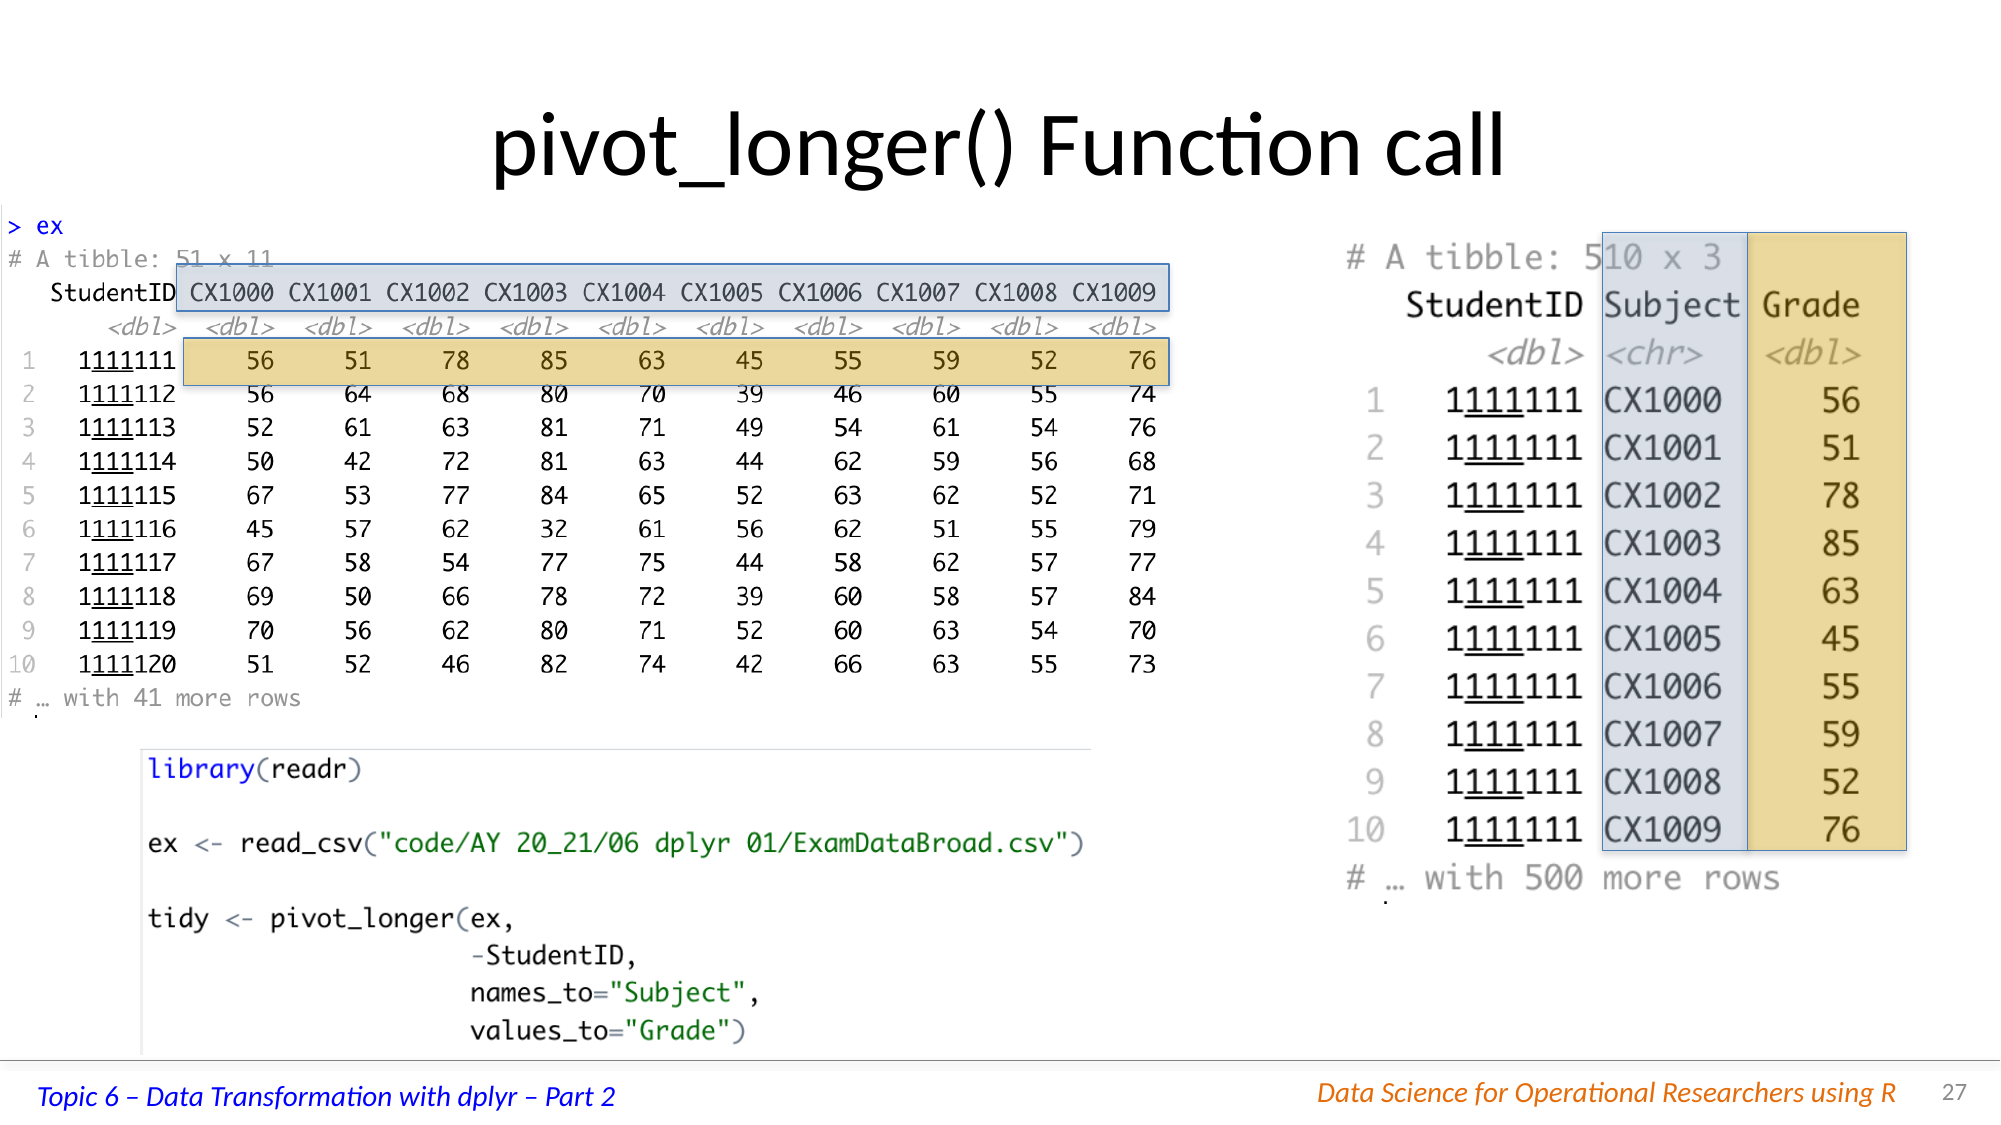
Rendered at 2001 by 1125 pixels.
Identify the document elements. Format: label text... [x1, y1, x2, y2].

title pivot_longer() Function call [99, 45, 1900, 233]
picture [0, 205, 1170, 718]
picture [1341, 232, 1942, 904]
picture [139, 748, 1091, 1055]
slide_number 27 [1899, 1060, 1983, 1120]
